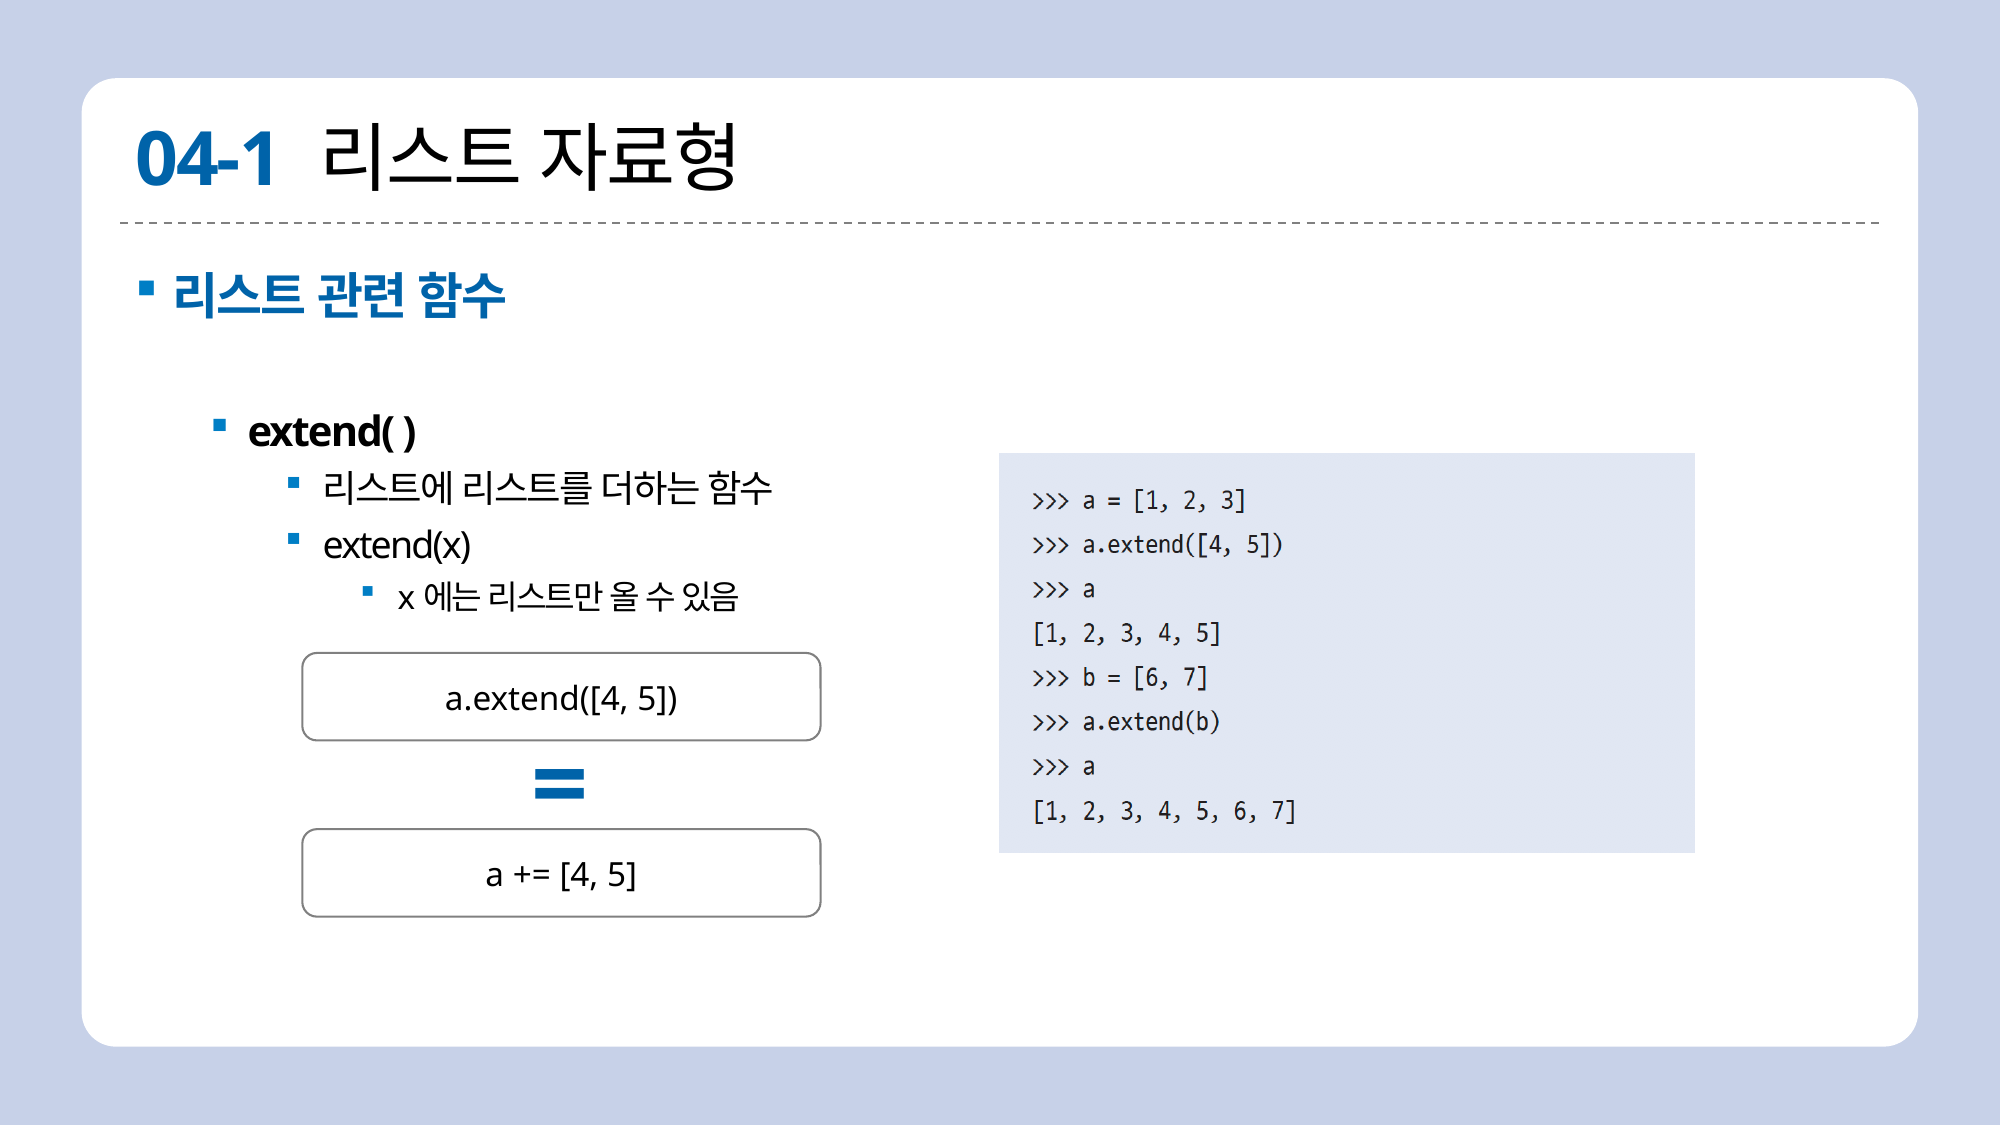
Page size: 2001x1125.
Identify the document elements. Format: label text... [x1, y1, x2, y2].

text_box a += [4, 5] [301, 828, 822, 918]
picture [999, 453, 1695, 853]
list 리스트 관련 함수 extend( ) 리스트에 리스트를 더하는 함수 extend(x) x에는 리스트만 올 수 있음 [120, 257, 1880, 1009]
text_box = [516, 712, 604, 848]
title 04-1 리스트 자료형 [120, 109, 1880, 209]
text_box a.extend([4, 5]) [301, 651, 822, 742]
